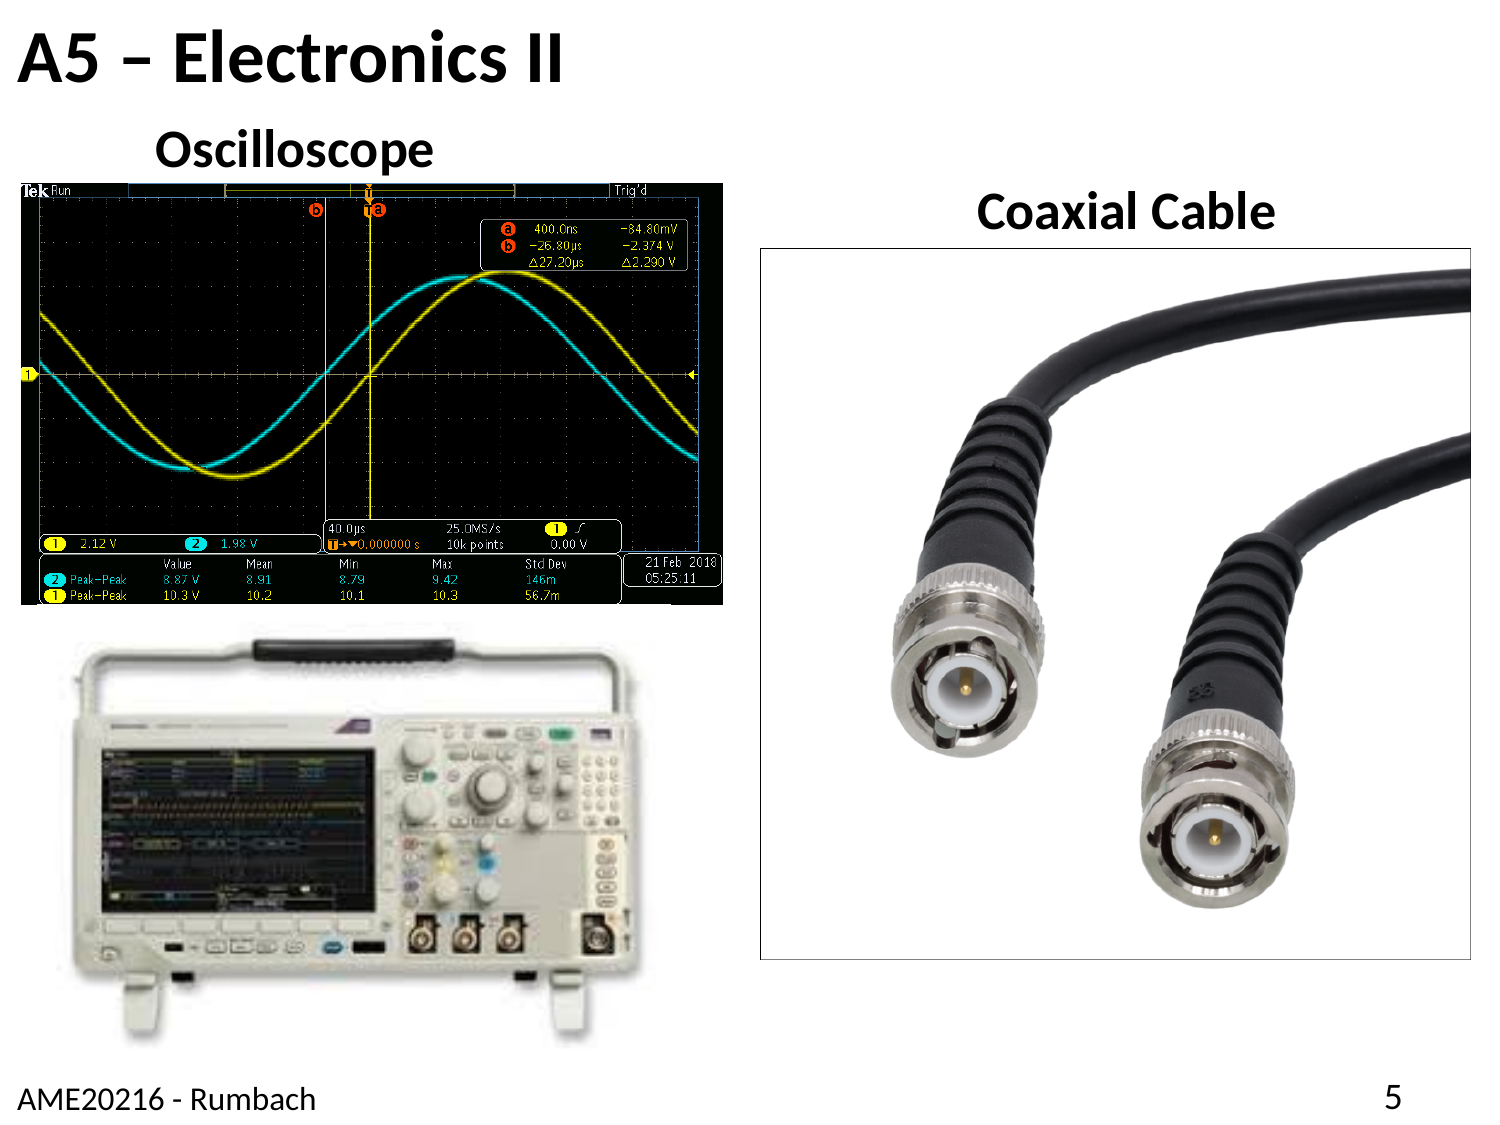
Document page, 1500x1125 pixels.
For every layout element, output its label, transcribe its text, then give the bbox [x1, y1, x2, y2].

text_box Oscilloscope [141, 105, 451, 182]
picture [760, 248, 1471, 960]
text_box A5 – Electronics II [3, 0, 582, 105]
text_box Coaxial Cable [962, 168, 1292, 247]
picture [21, 183, 723, 1068]
